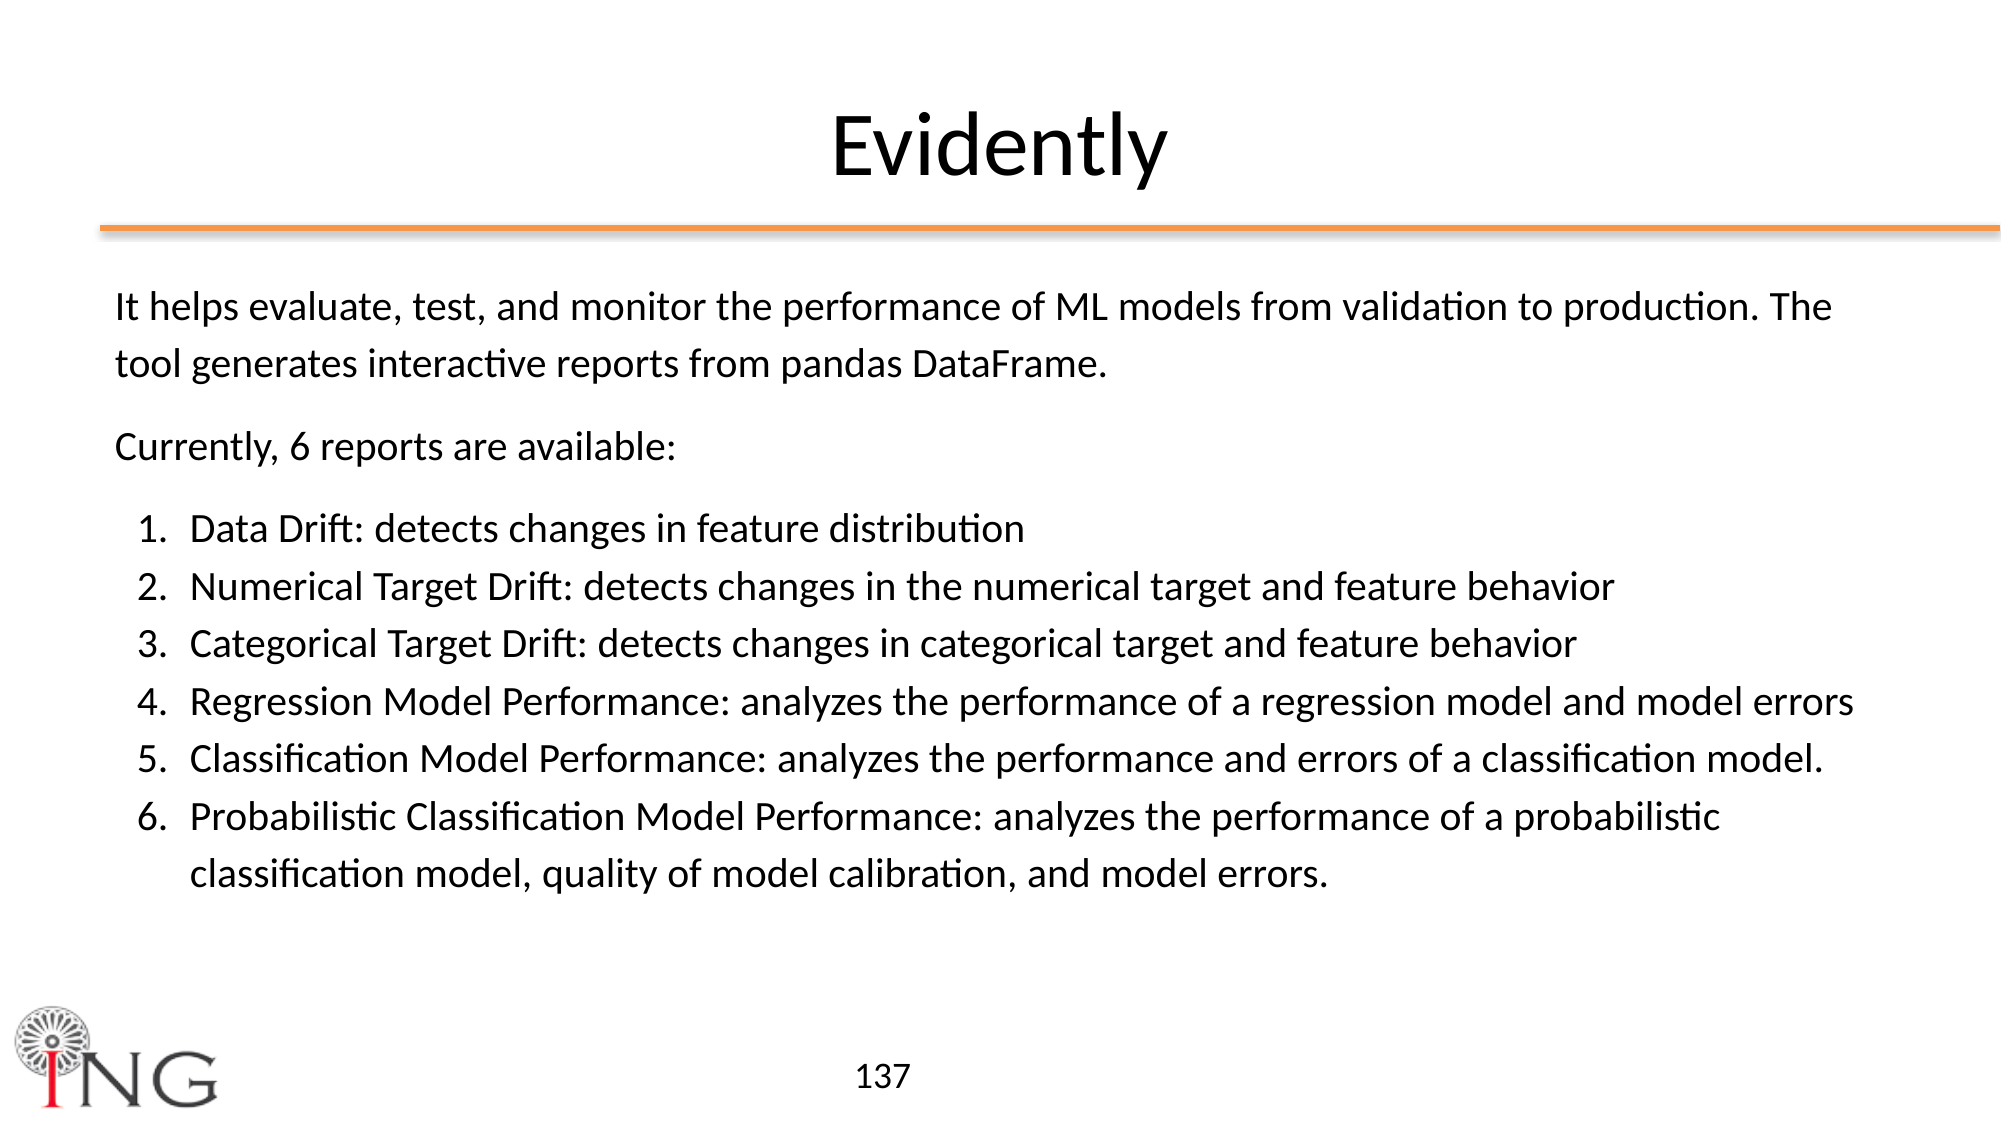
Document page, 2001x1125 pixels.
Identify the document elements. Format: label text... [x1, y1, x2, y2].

text_box Evidently [99, 45, 1900, 233]
slide_number ‹#› [839, 1043, 1900, 1104]
picture [0, 987, 244, 1125]
list It helps evaluate, test, and monitor the performance of ML models from validation to production. The tool generates interactive reports from pandas DataFrame. Currently, 6 reports are available: Data Drift: detects changes in feature distribution Numerical Target Drift: detects changes in the numerical target and feature behavior Categorical Target Drift: detects changes in categorical target and feature behavior Regression Model Performance: analyzes the performance of a regression model and model errors Classification Model Performance: analyzes the performance and errors of a classification model. Probabilistic Classification Model Performance: analyzes the performance of a probabilistic classification model, quality of model calibration, and model errors. [99, 263, 1900, 900]
